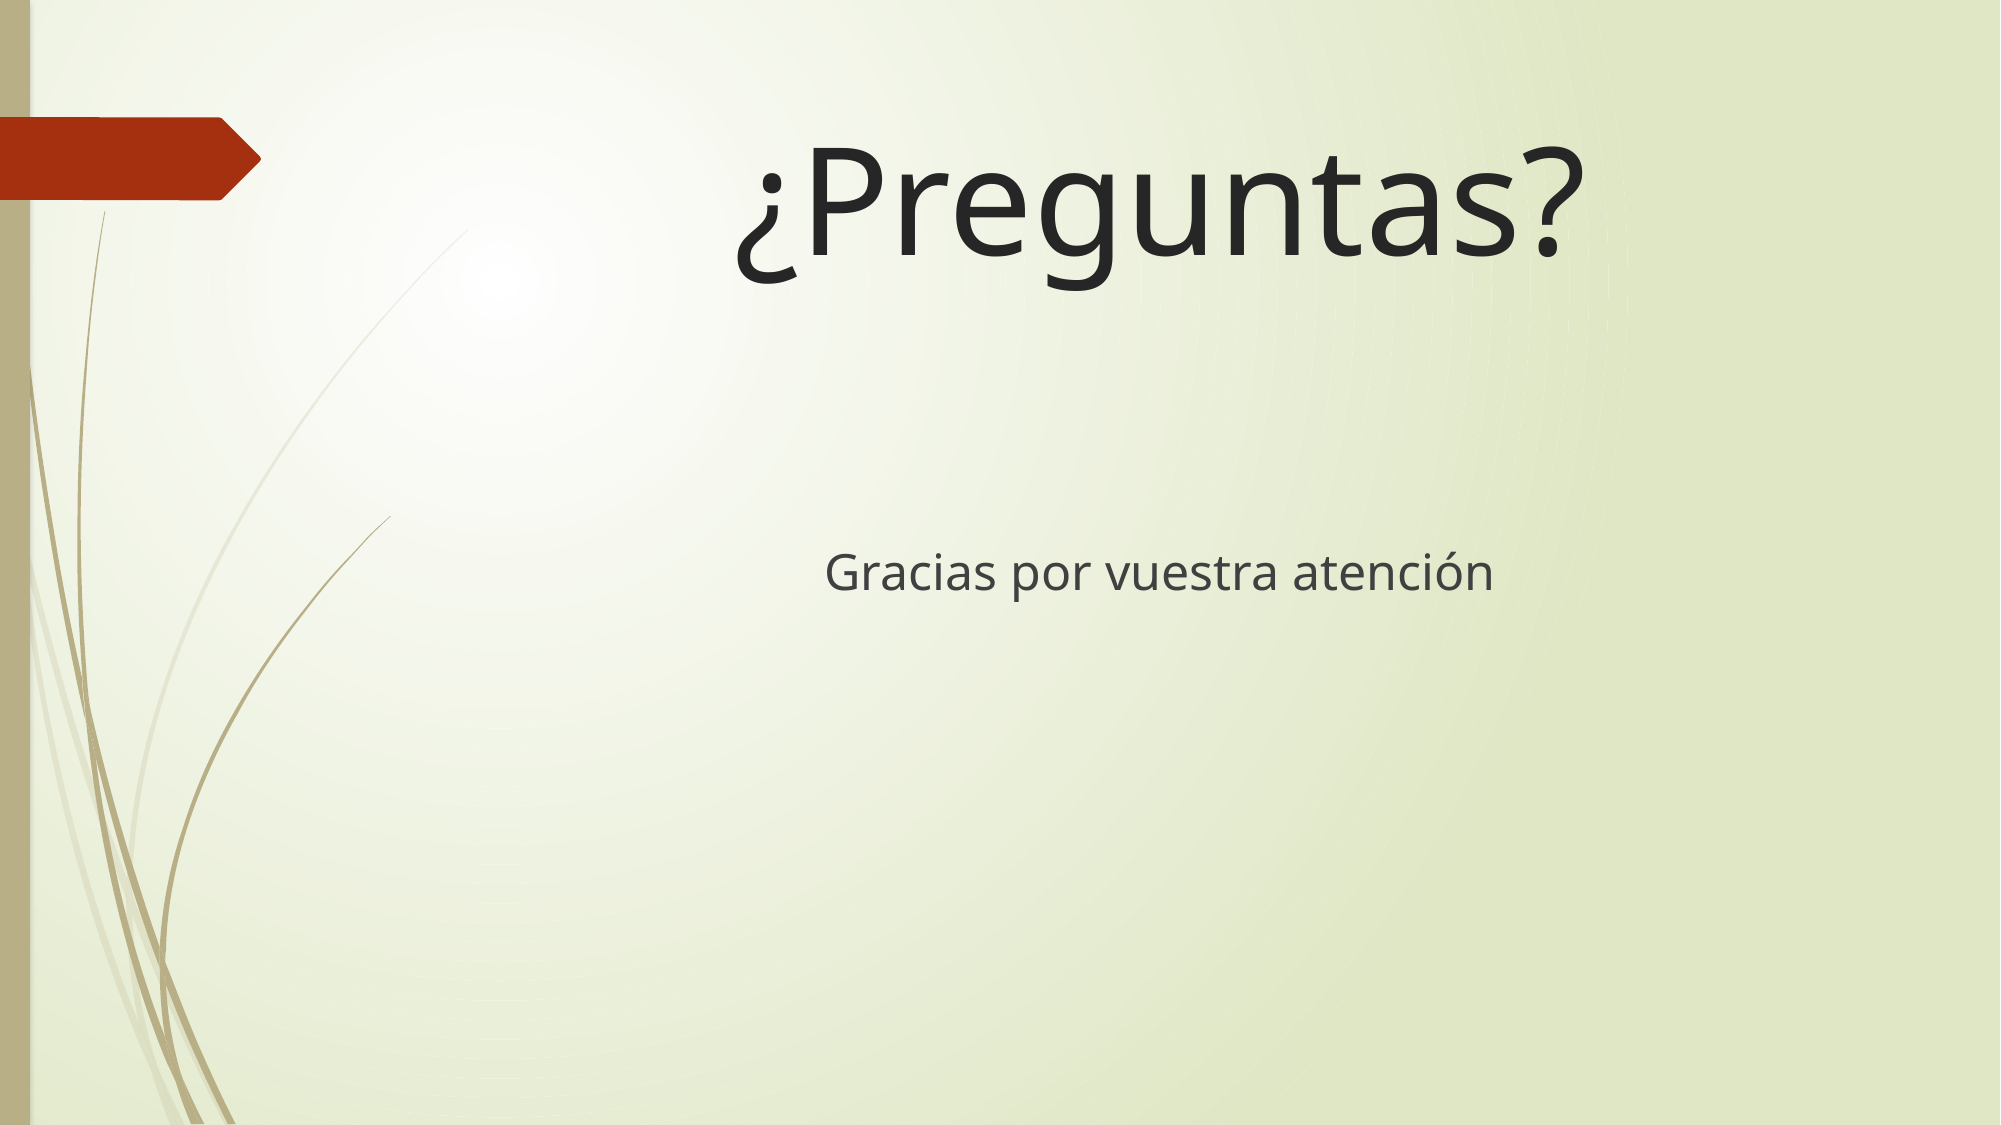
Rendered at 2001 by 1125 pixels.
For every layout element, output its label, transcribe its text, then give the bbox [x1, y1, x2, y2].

title ¿Preguntas? [355, 98, 1966, 309]
list Gracias por vuestra atención [429, 308, 1892, 928]
